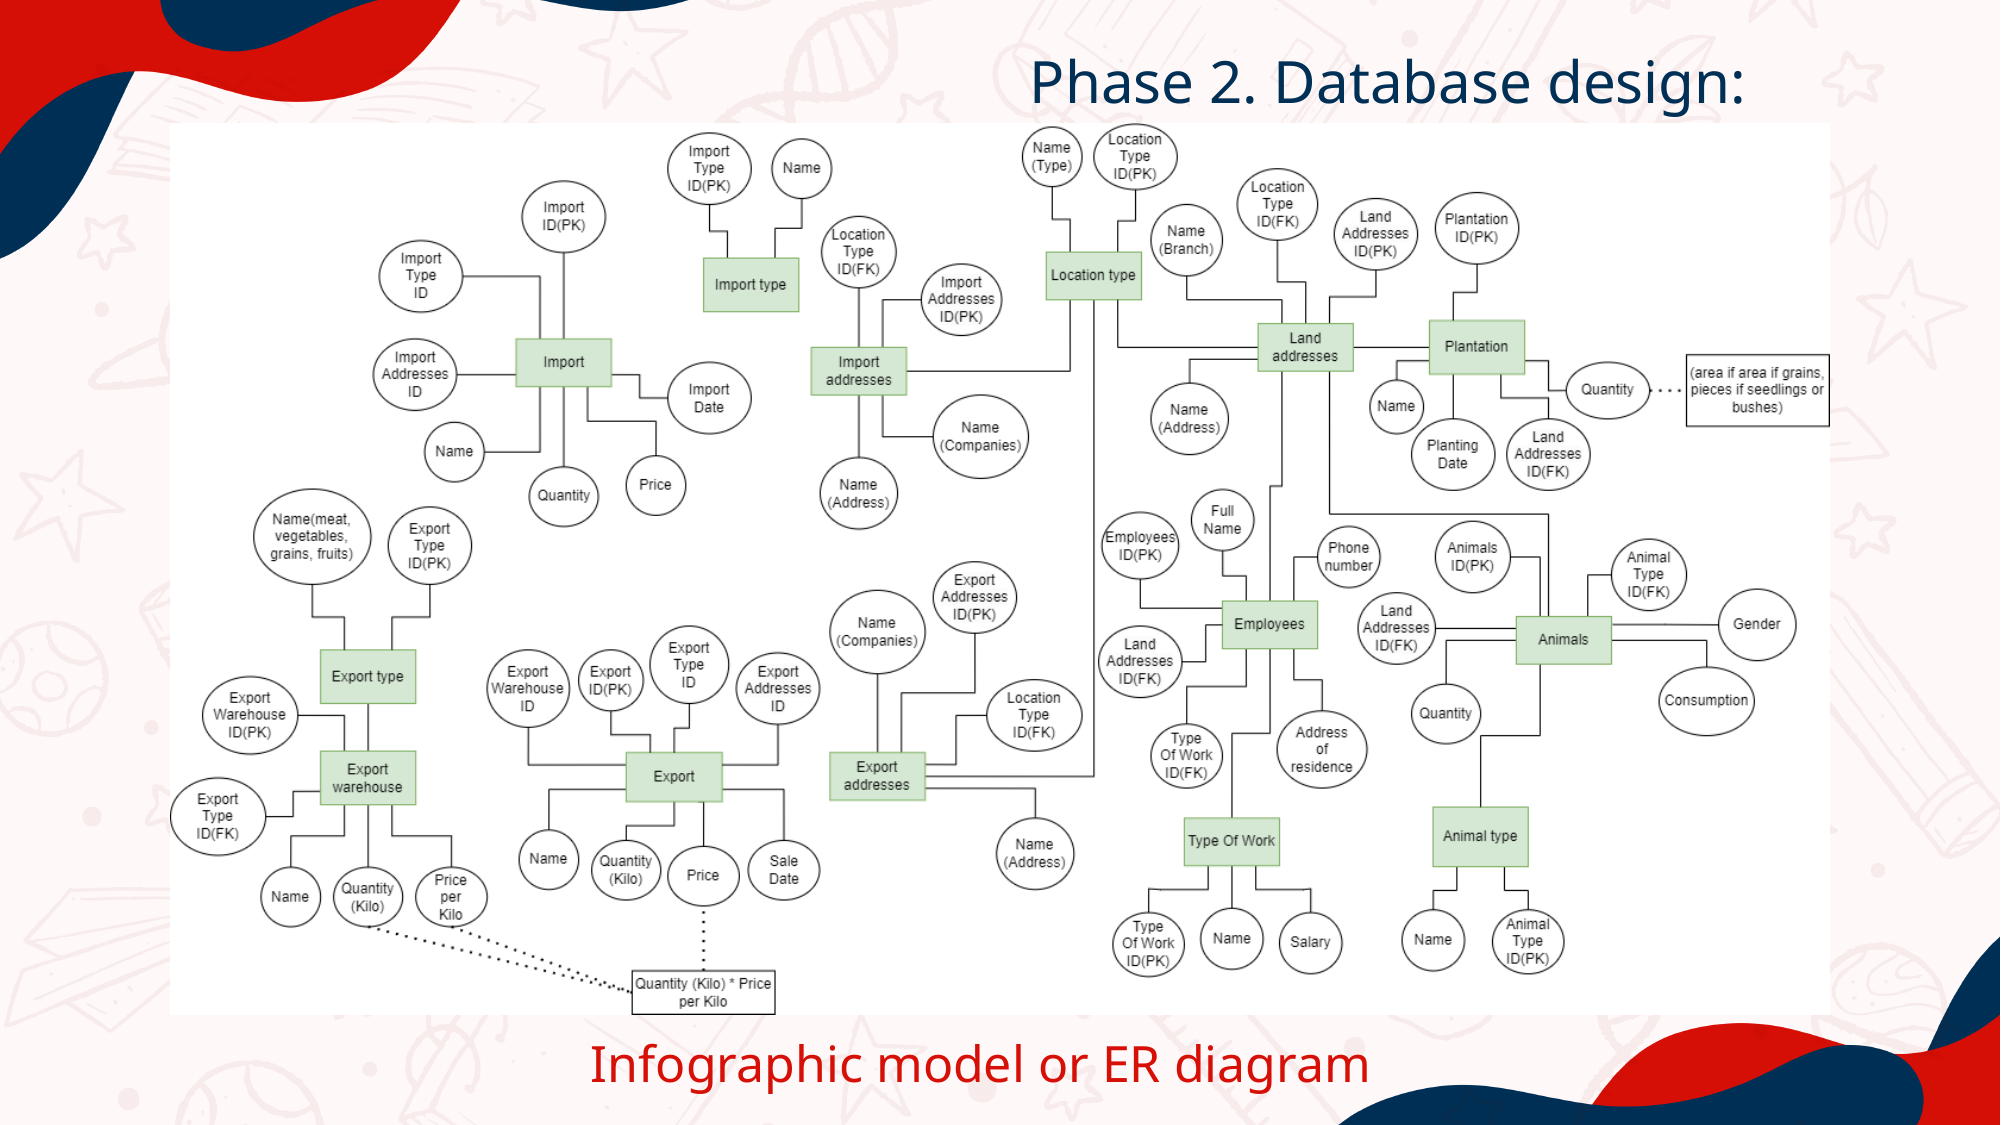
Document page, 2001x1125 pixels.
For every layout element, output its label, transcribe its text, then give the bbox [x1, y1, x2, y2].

picture [0, 0, 2000, 1125]
text_box Infographic model or ER diagram [576, 1024, 1387, 1100]
text_box Phase 2. Database design: [981, 37, 1810, 123]
